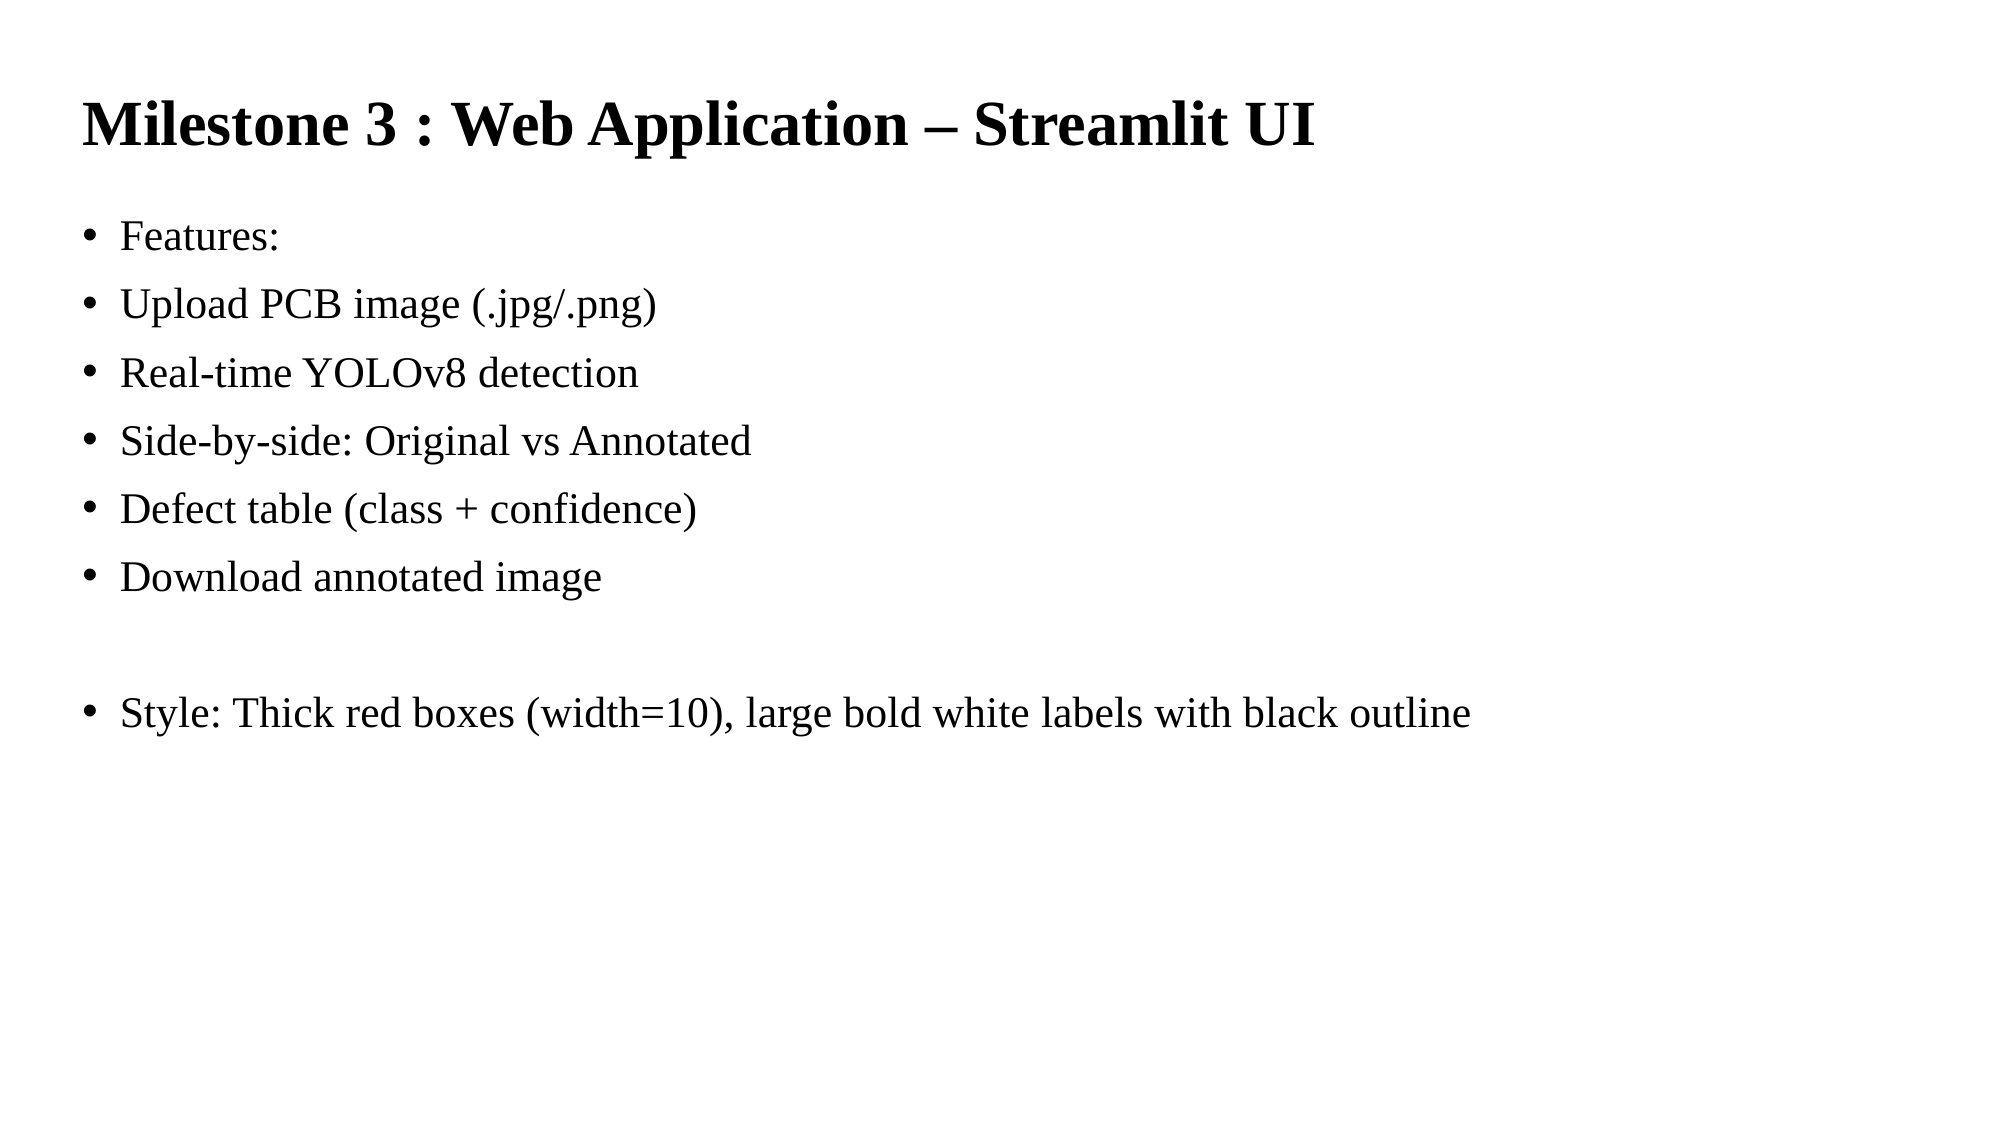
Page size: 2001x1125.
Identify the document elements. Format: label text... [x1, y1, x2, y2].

list Features: Upload PCB image (.jpg/.png) Real-time YOLOv8 detection Side-by-side: Original vs Annotated Defect table (class + confidence) Download annotated image Style: Thick red boxes (width=10), large bold white labels with black outline [67, 205, 1895, 1070]
title Milestone 3 : Web Application – Streamlit UI [67, 82, 1863, 205]
